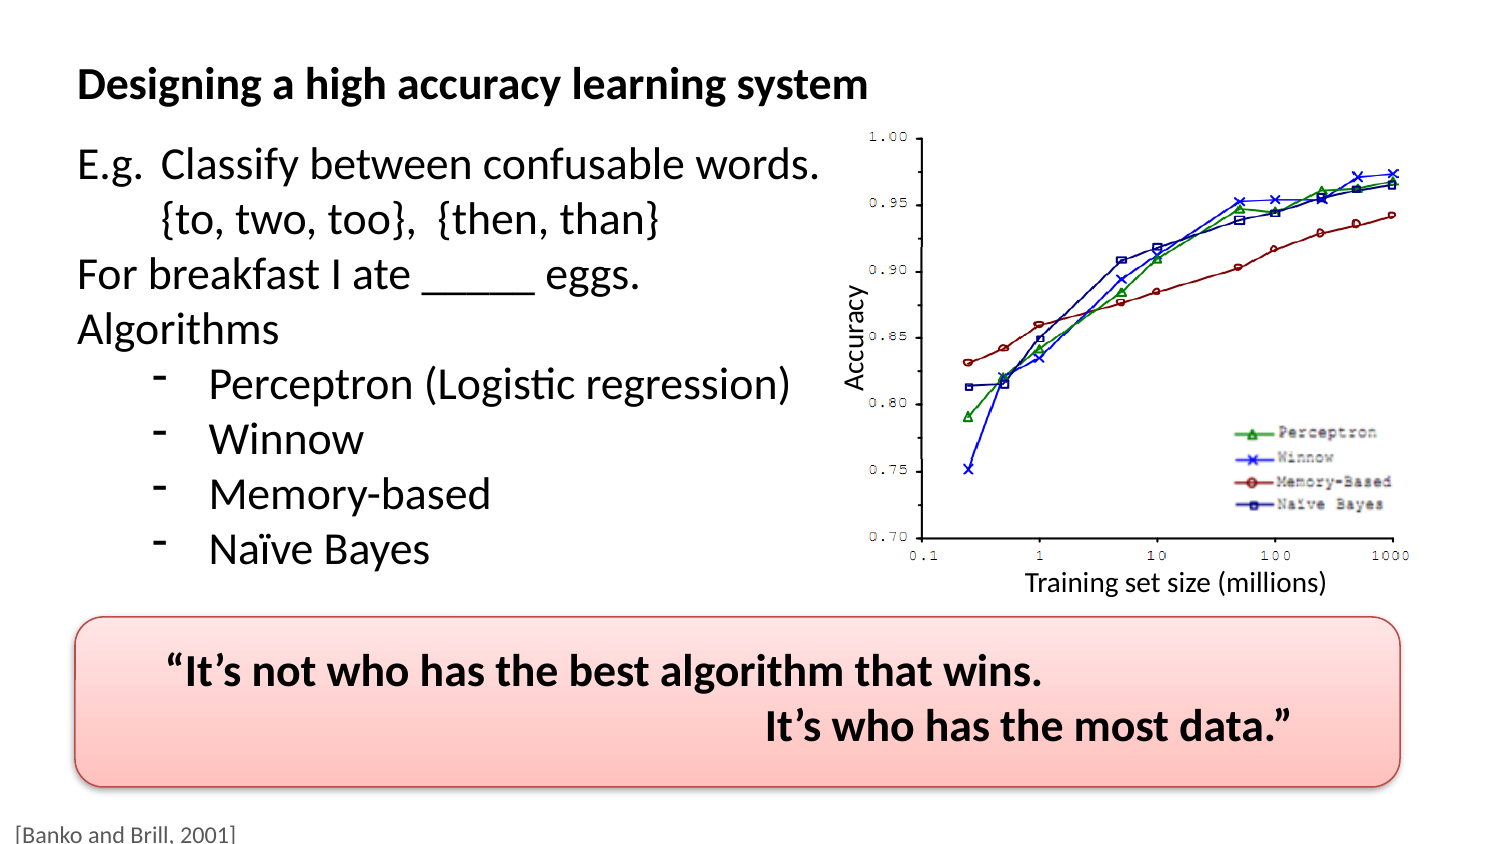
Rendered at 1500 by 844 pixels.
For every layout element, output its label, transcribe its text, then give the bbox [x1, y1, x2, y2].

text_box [832, 117, 1500, 600]
text_box “It’s not who has the best algorithm that wins. It’s who has the most data.” [149, 633, 1350, 758]
text_box Designing a high accuracy learning system [62, 46, 1263, 117]
text_box [Banko and Brill, 2001] [0, 784, 563, 844]
text_box [74, 616, 1401, 788]
text_box E.g. Classify between confusable words. {to, two, too}, {then, than} For breakfast I ate _____ eggs. Algorithms Perceptron (Logistic regression) Winnow Memory-based Naïve Bayes [62, 126, 900, 636]
